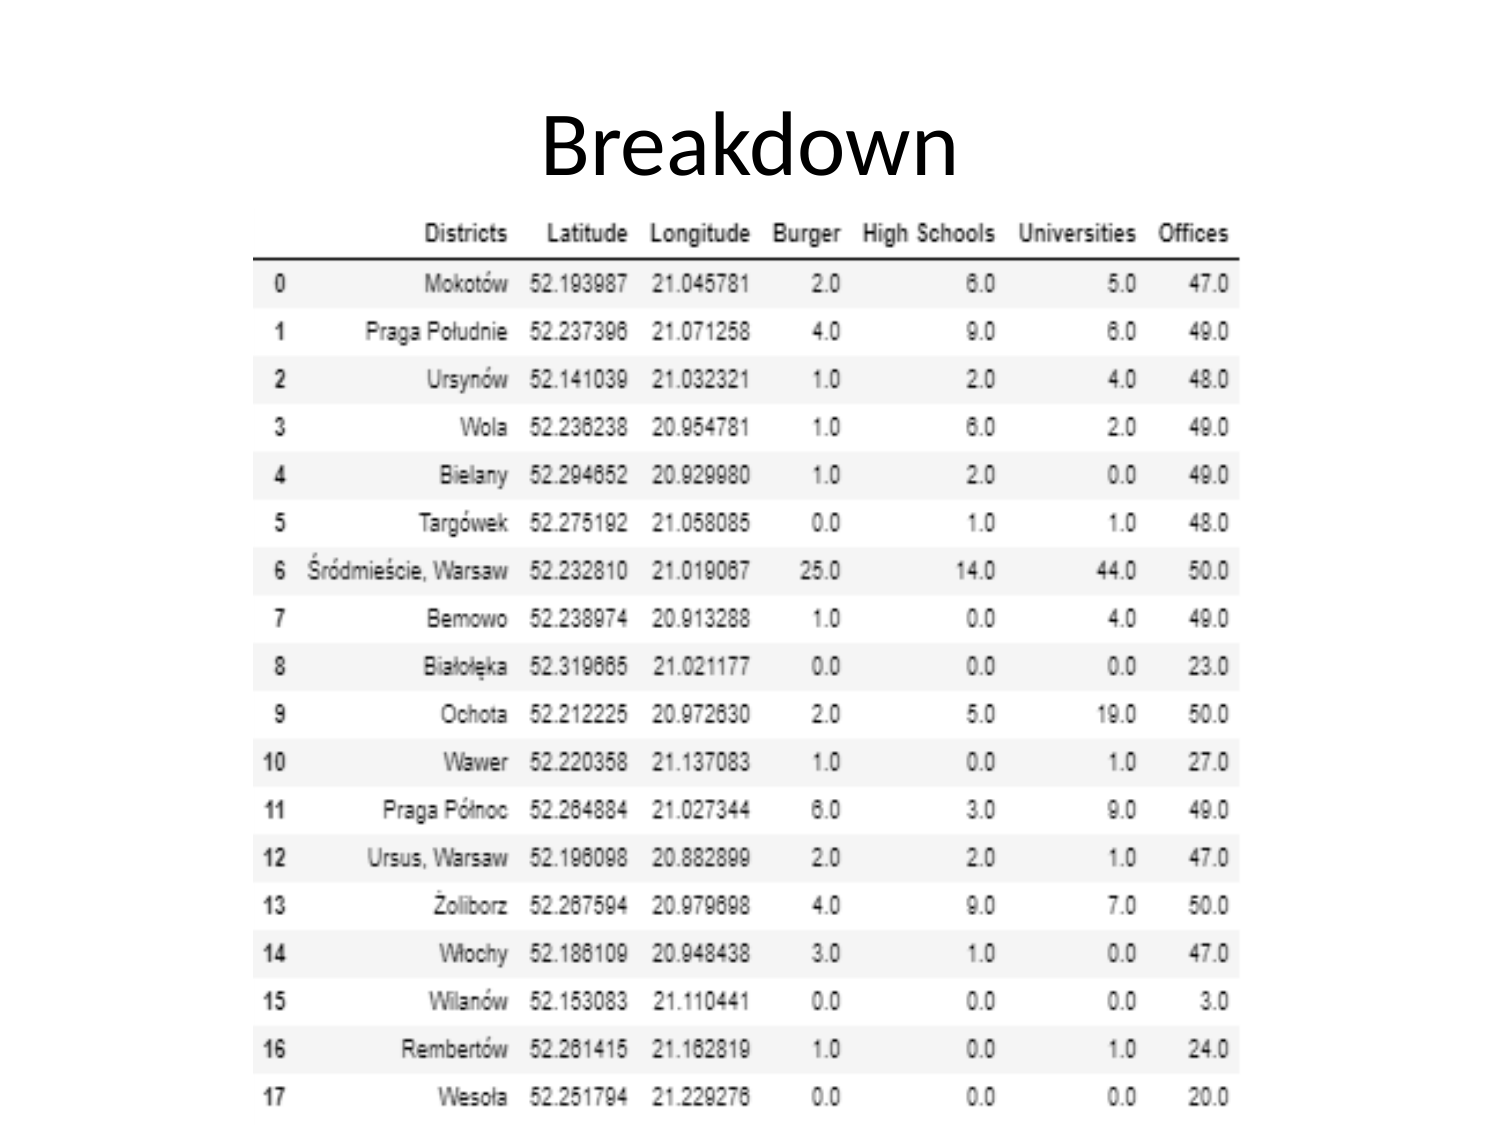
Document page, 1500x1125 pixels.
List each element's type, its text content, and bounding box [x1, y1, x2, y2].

picture [253, 207, 1247, 1125]
title Breakdown [75, 45, 1425, 233]
